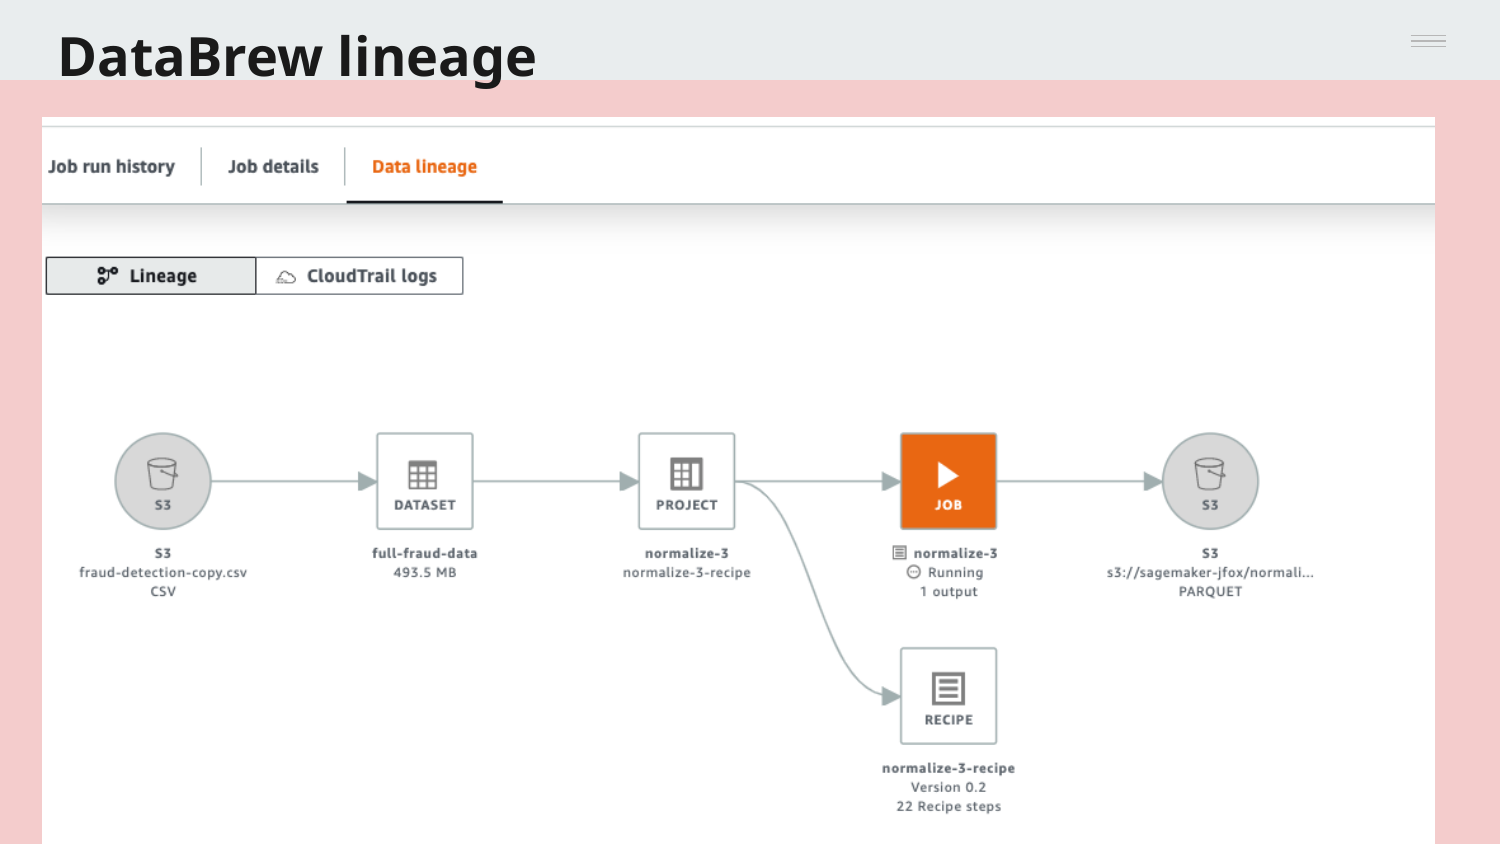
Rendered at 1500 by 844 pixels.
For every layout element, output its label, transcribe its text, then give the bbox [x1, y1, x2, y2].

title DataBrew lineage [42, 7, 1304, 95]
picture [42, 117, 1435, 844]
